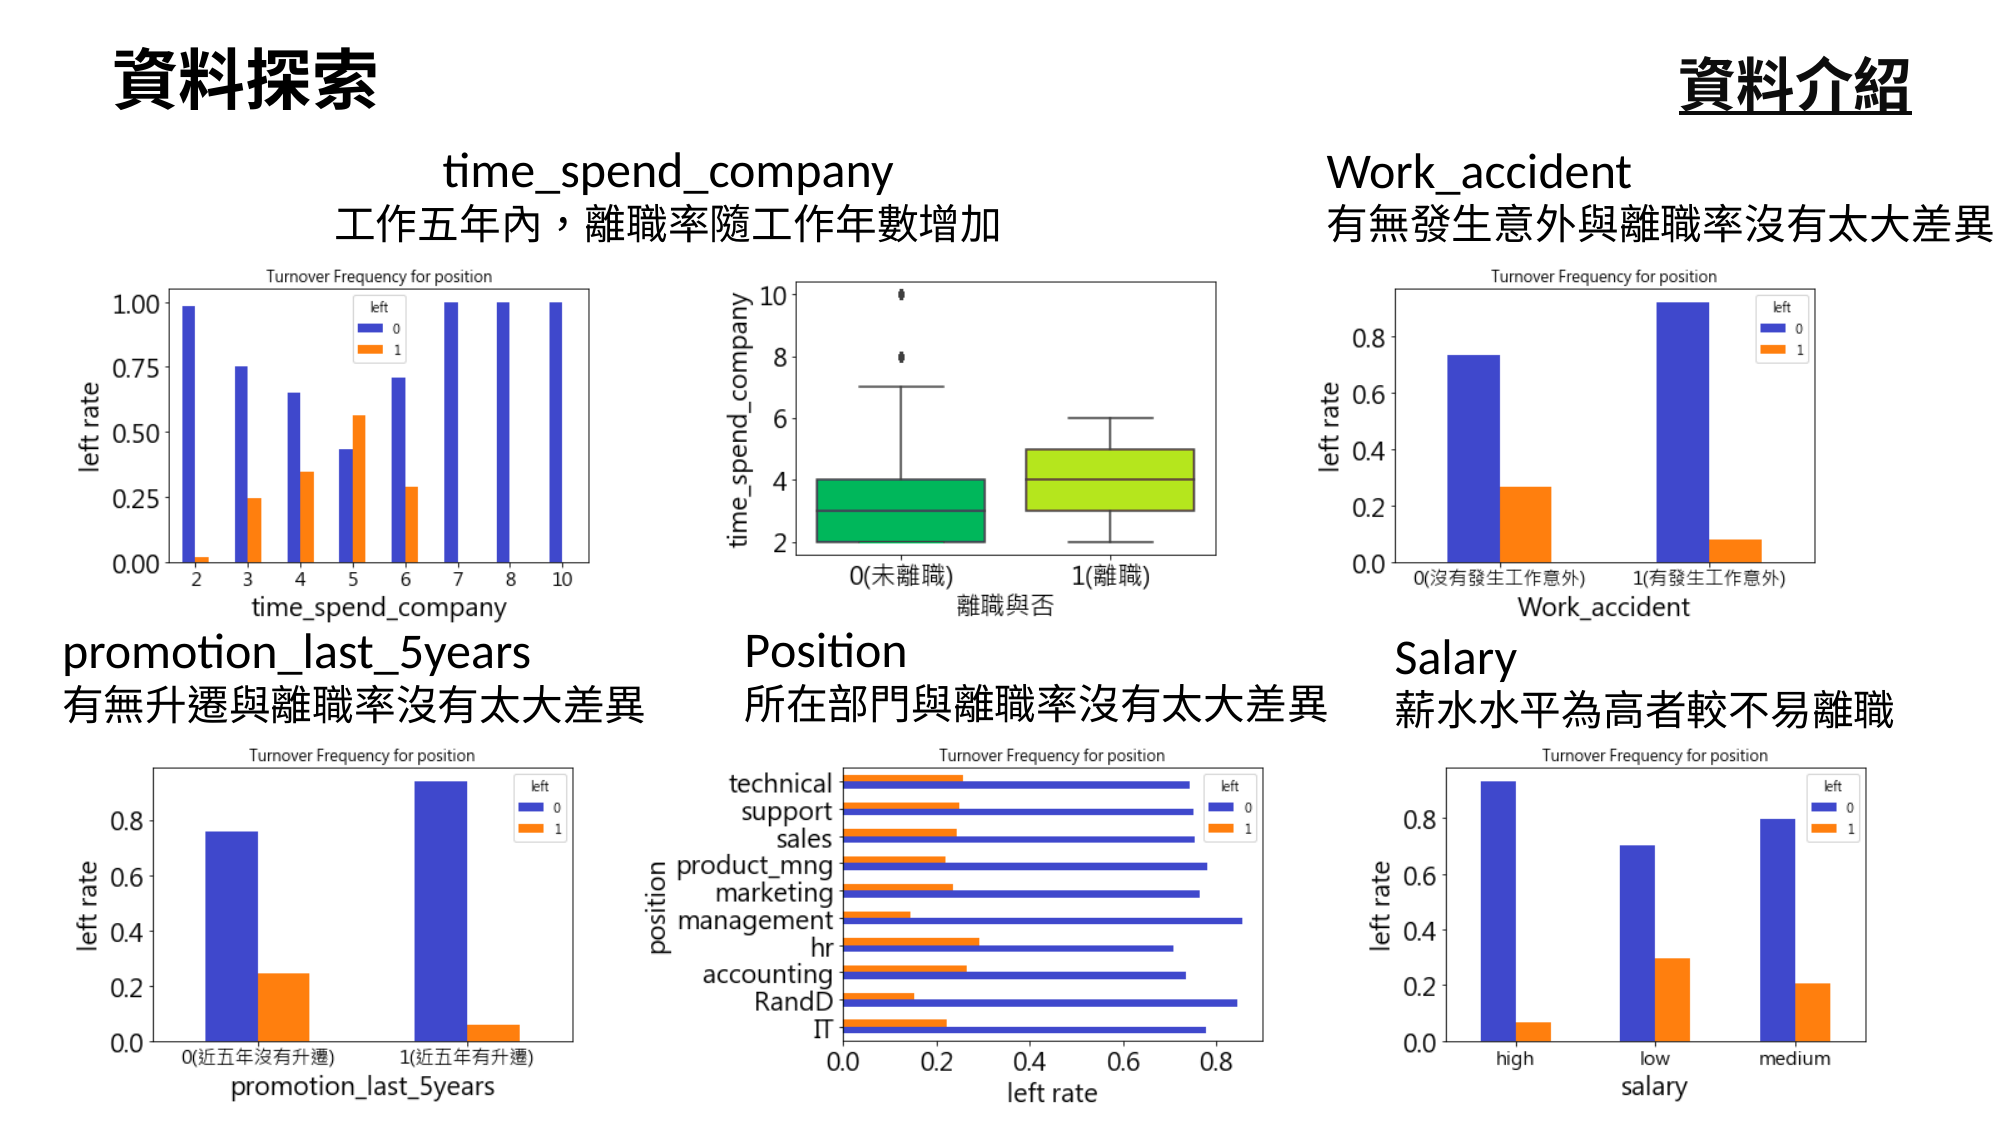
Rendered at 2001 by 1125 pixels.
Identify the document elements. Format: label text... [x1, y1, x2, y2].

text_box time_spend_company 工作五年內，離職率隨工作年數增加 [109, 130, 1228, 255]
picture [71, 261, 601, 630]
picture [1362, 740, 1878, 1109]
picture [635, 740, 1275, 1116]
text_box promotion_last_5years 有無升遷與離職率沒有太大差異 [47, 611, 729, 796]
picture [69, 740, 585, 1109]
text_box Position 所在部門與離職率沒有太大差異 [729, 610, 1379, 796]
picture [718, 269, 1228, 630]
text_box 資料介紹 [1663, 40, 1927, 126]
text_box Work_accident 有無發生意外與離職率沒有太大差異 [1311, 130, 2000, 256]
picture [1311, 261, 1827, 630]
text_box Salary 薪水水平為高者較不易離職 [1379, 616, 2000, 742]
text_box 資料探索 [97, 30, 724, 126]
